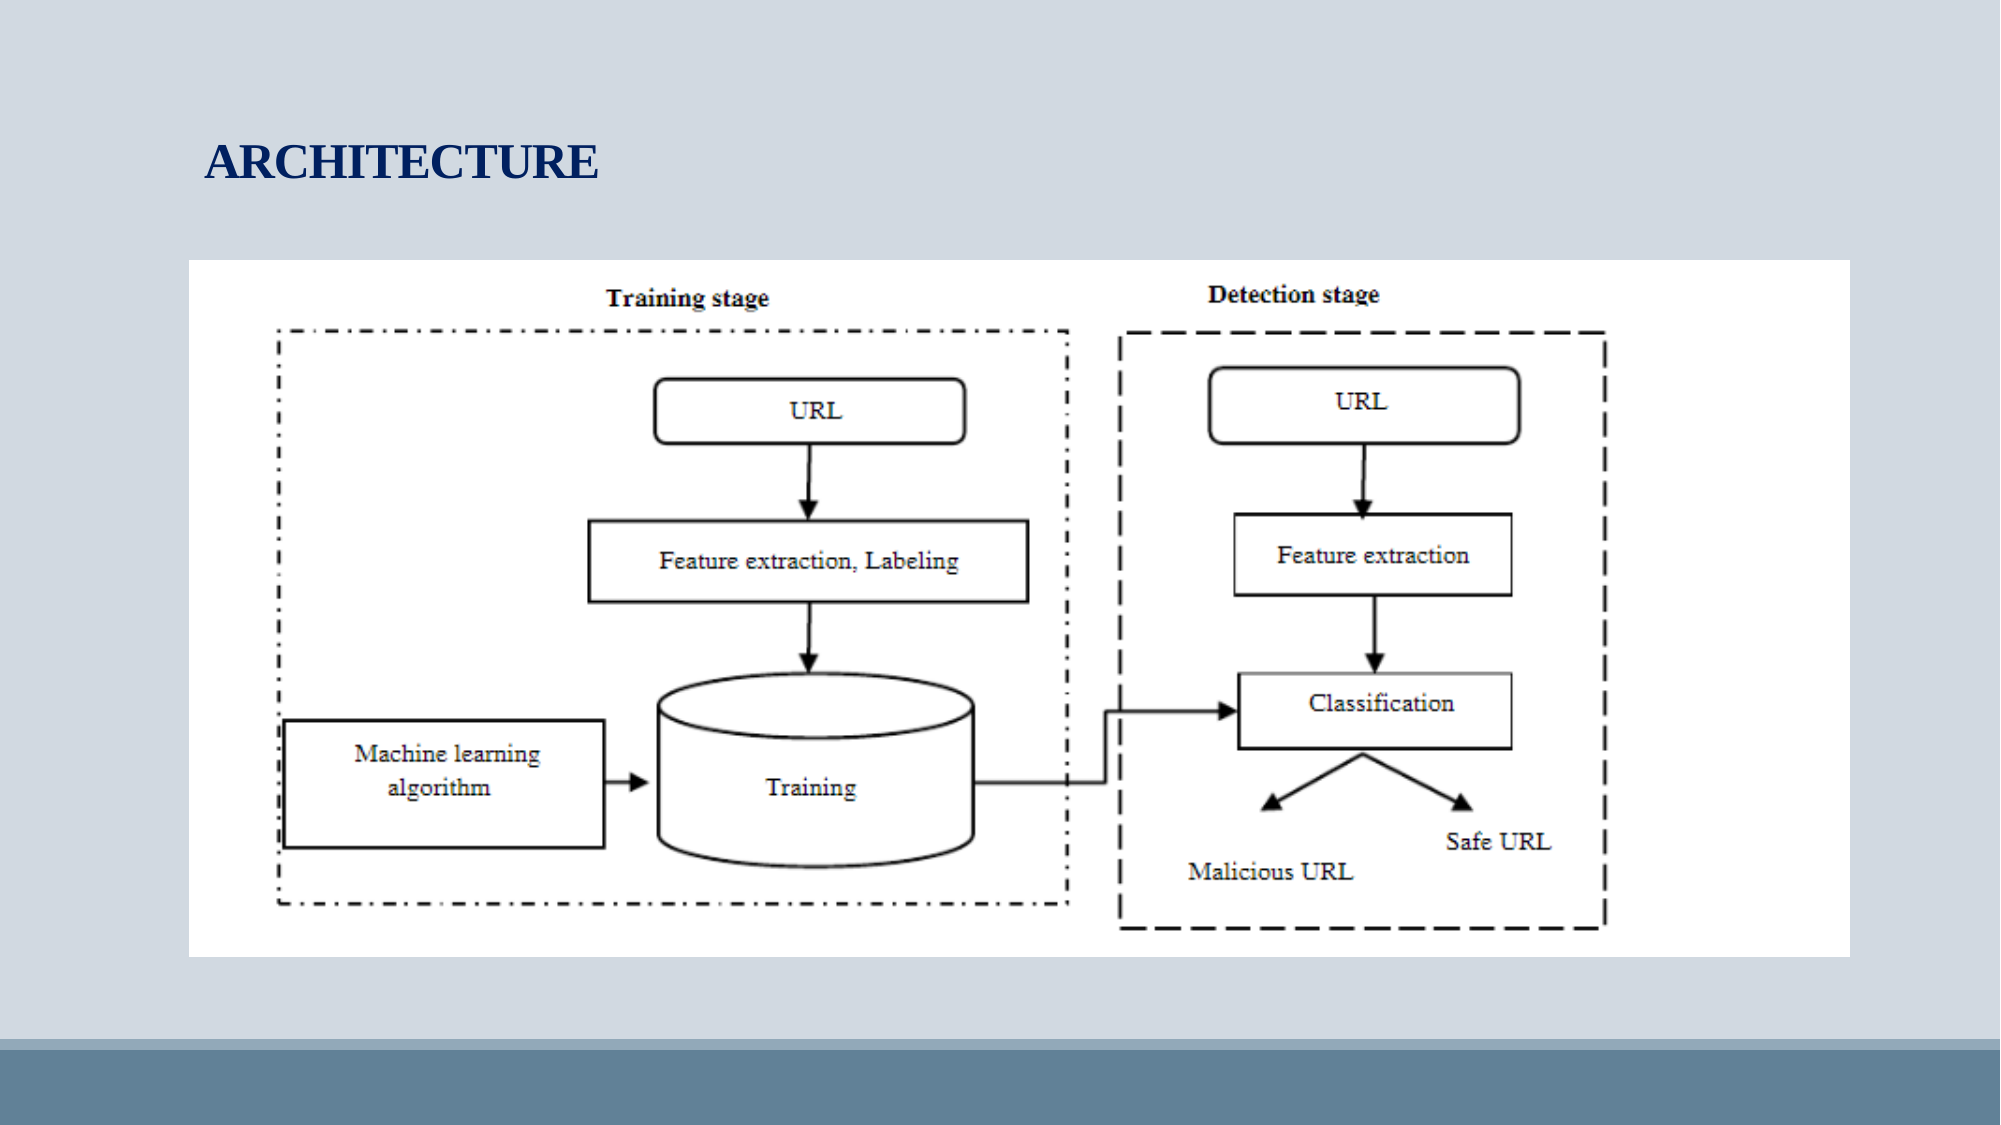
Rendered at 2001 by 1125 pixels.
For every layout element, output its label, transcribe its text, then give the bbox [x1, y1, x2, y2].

title ARCHITECTURE [189, 41, 909, 197]
picture [188, 259, 1851, 957]
